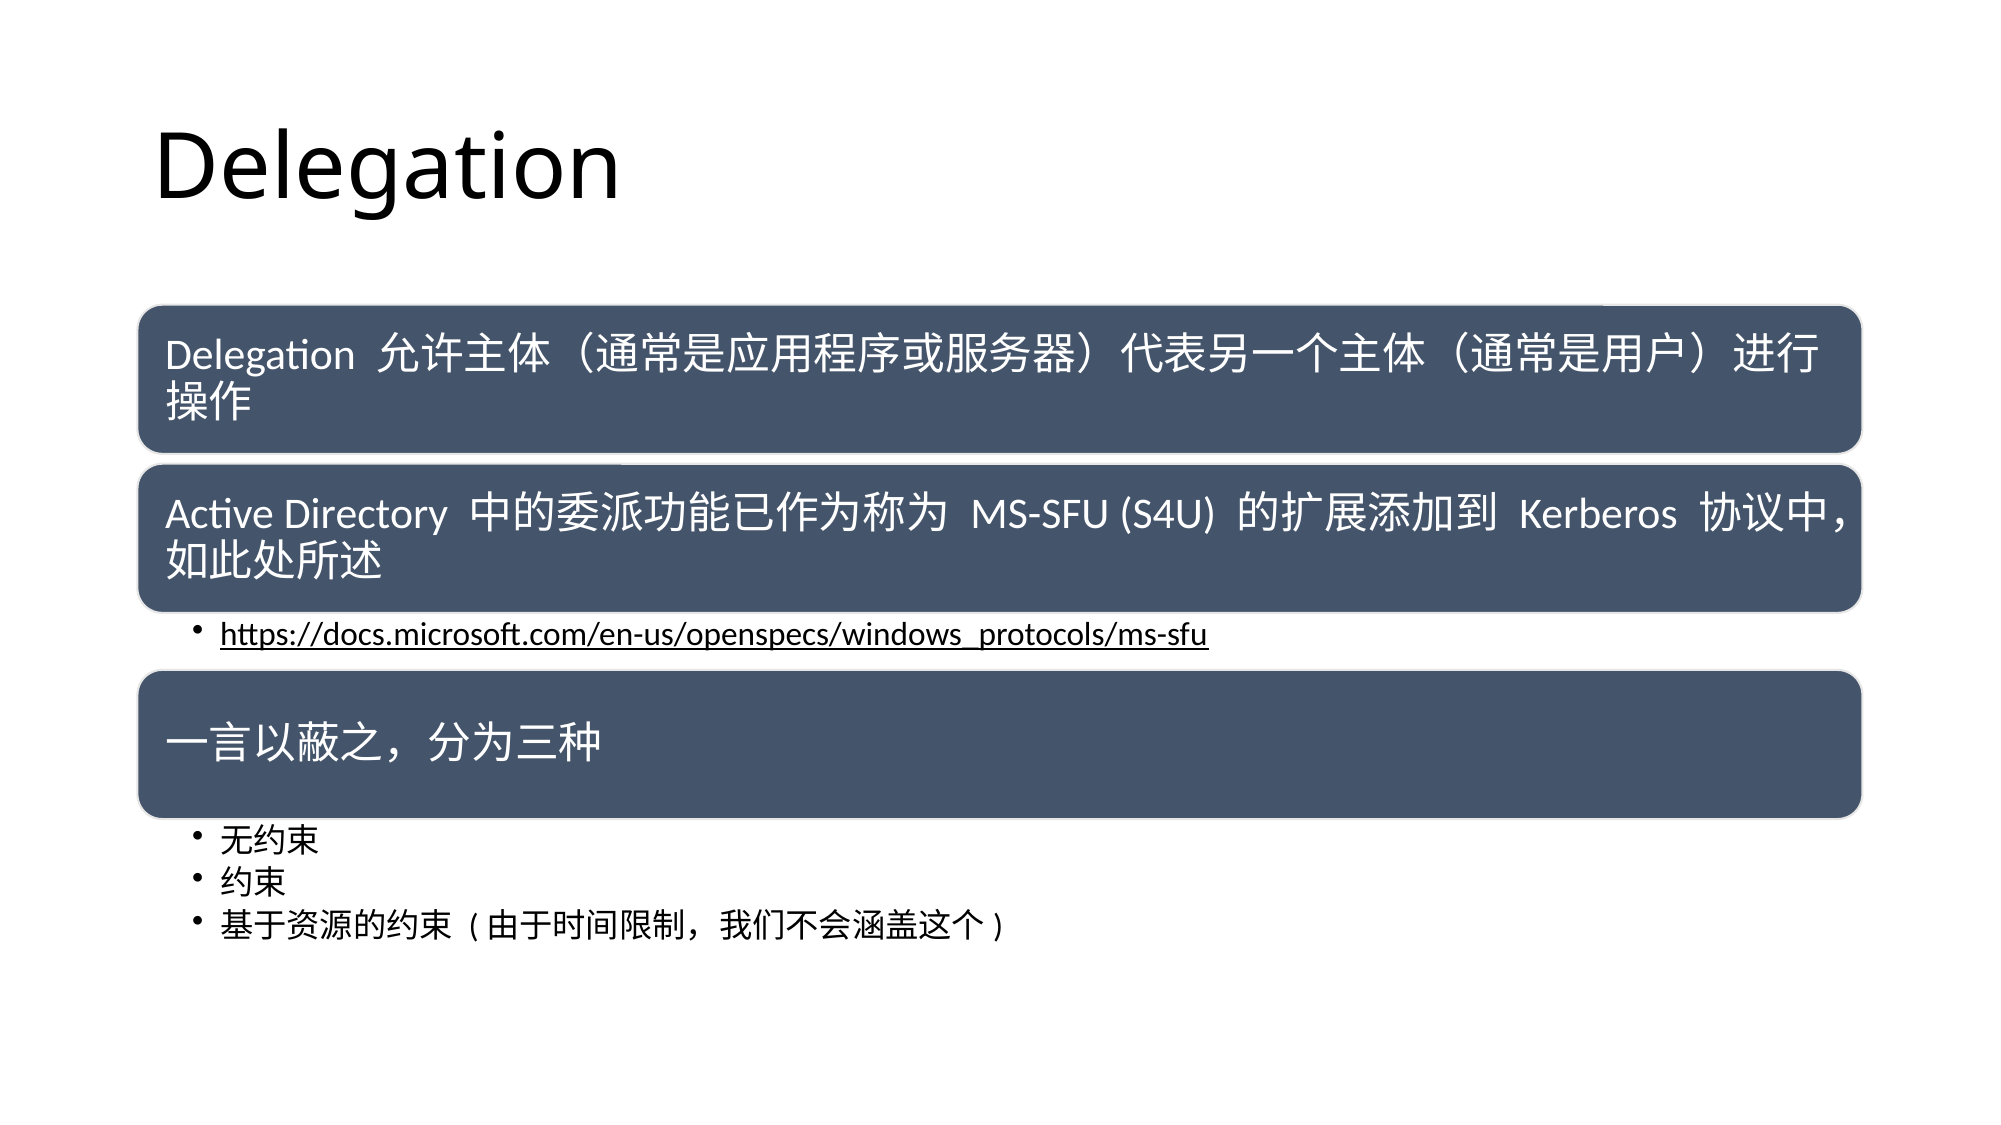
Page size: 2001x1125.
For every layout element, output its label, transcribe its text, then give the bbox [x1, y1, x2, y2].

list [137, 299, 1863, 1014]
title Delegation [137, 59, 1863, 278]
